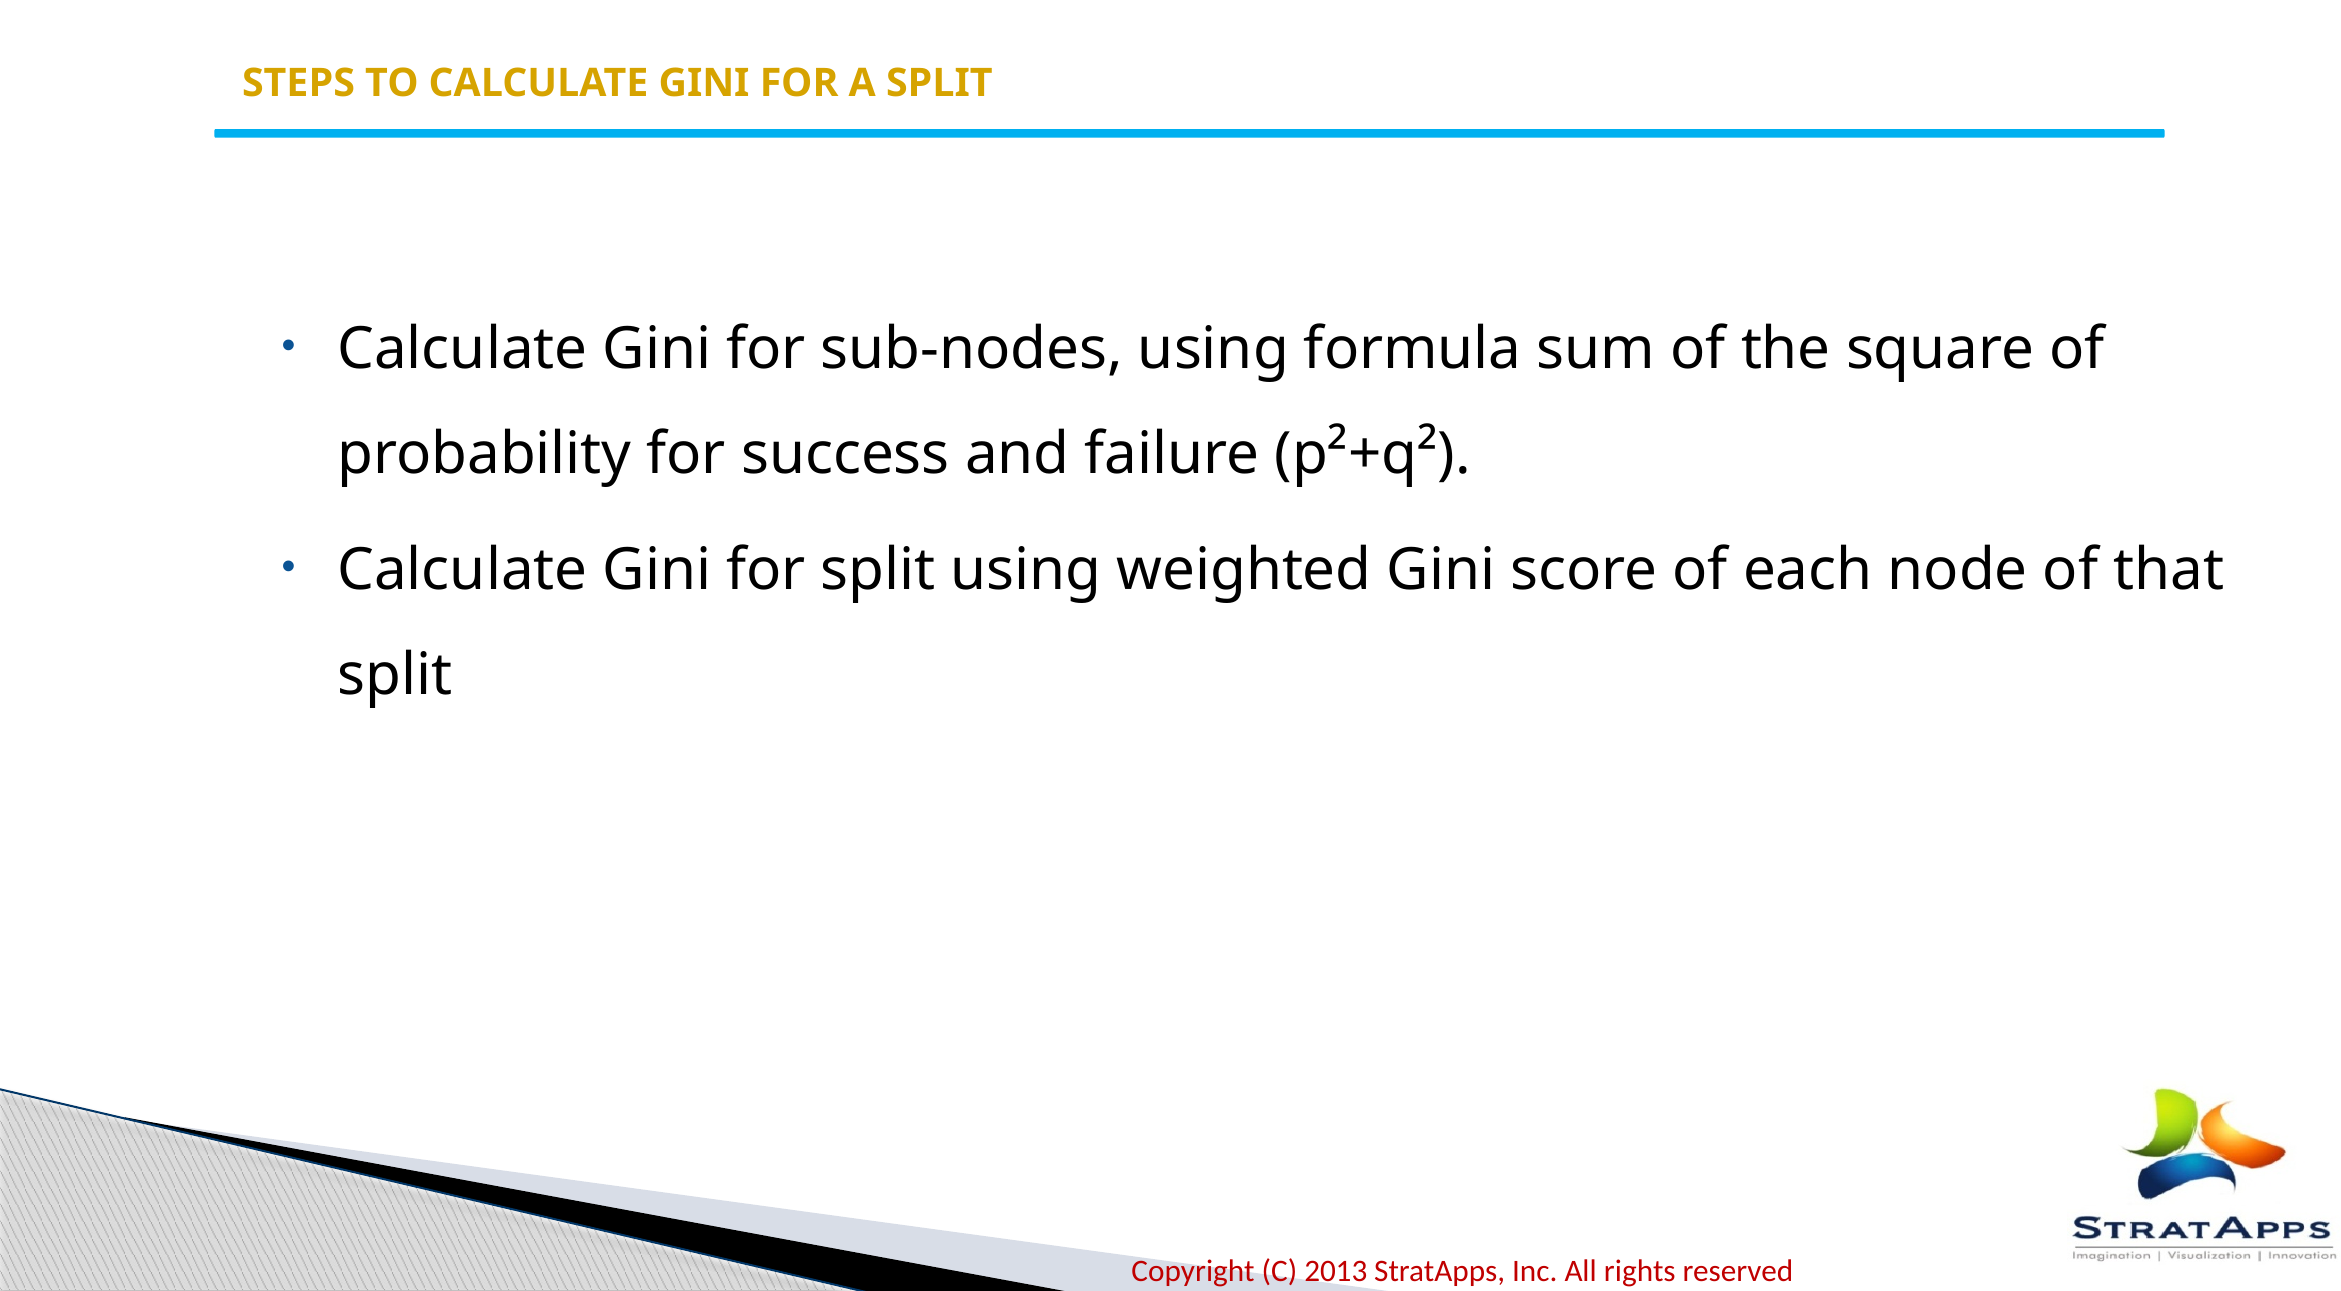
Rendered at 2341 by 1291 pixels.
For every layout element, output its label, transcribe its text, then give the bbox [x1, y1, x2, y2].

picture [2067, 1060, 2341, 1291]
title STEPS TO CALCULATE GINI FOR A SPLIT [222, 0, 2083, 163]
list Calculate Gini for sub-nodes, using formula sum of the square of probability for success and failure (p²+q²). Calculate Gini for split using weighted Gini score of each node of that split [237, 264, 2294, 858]
